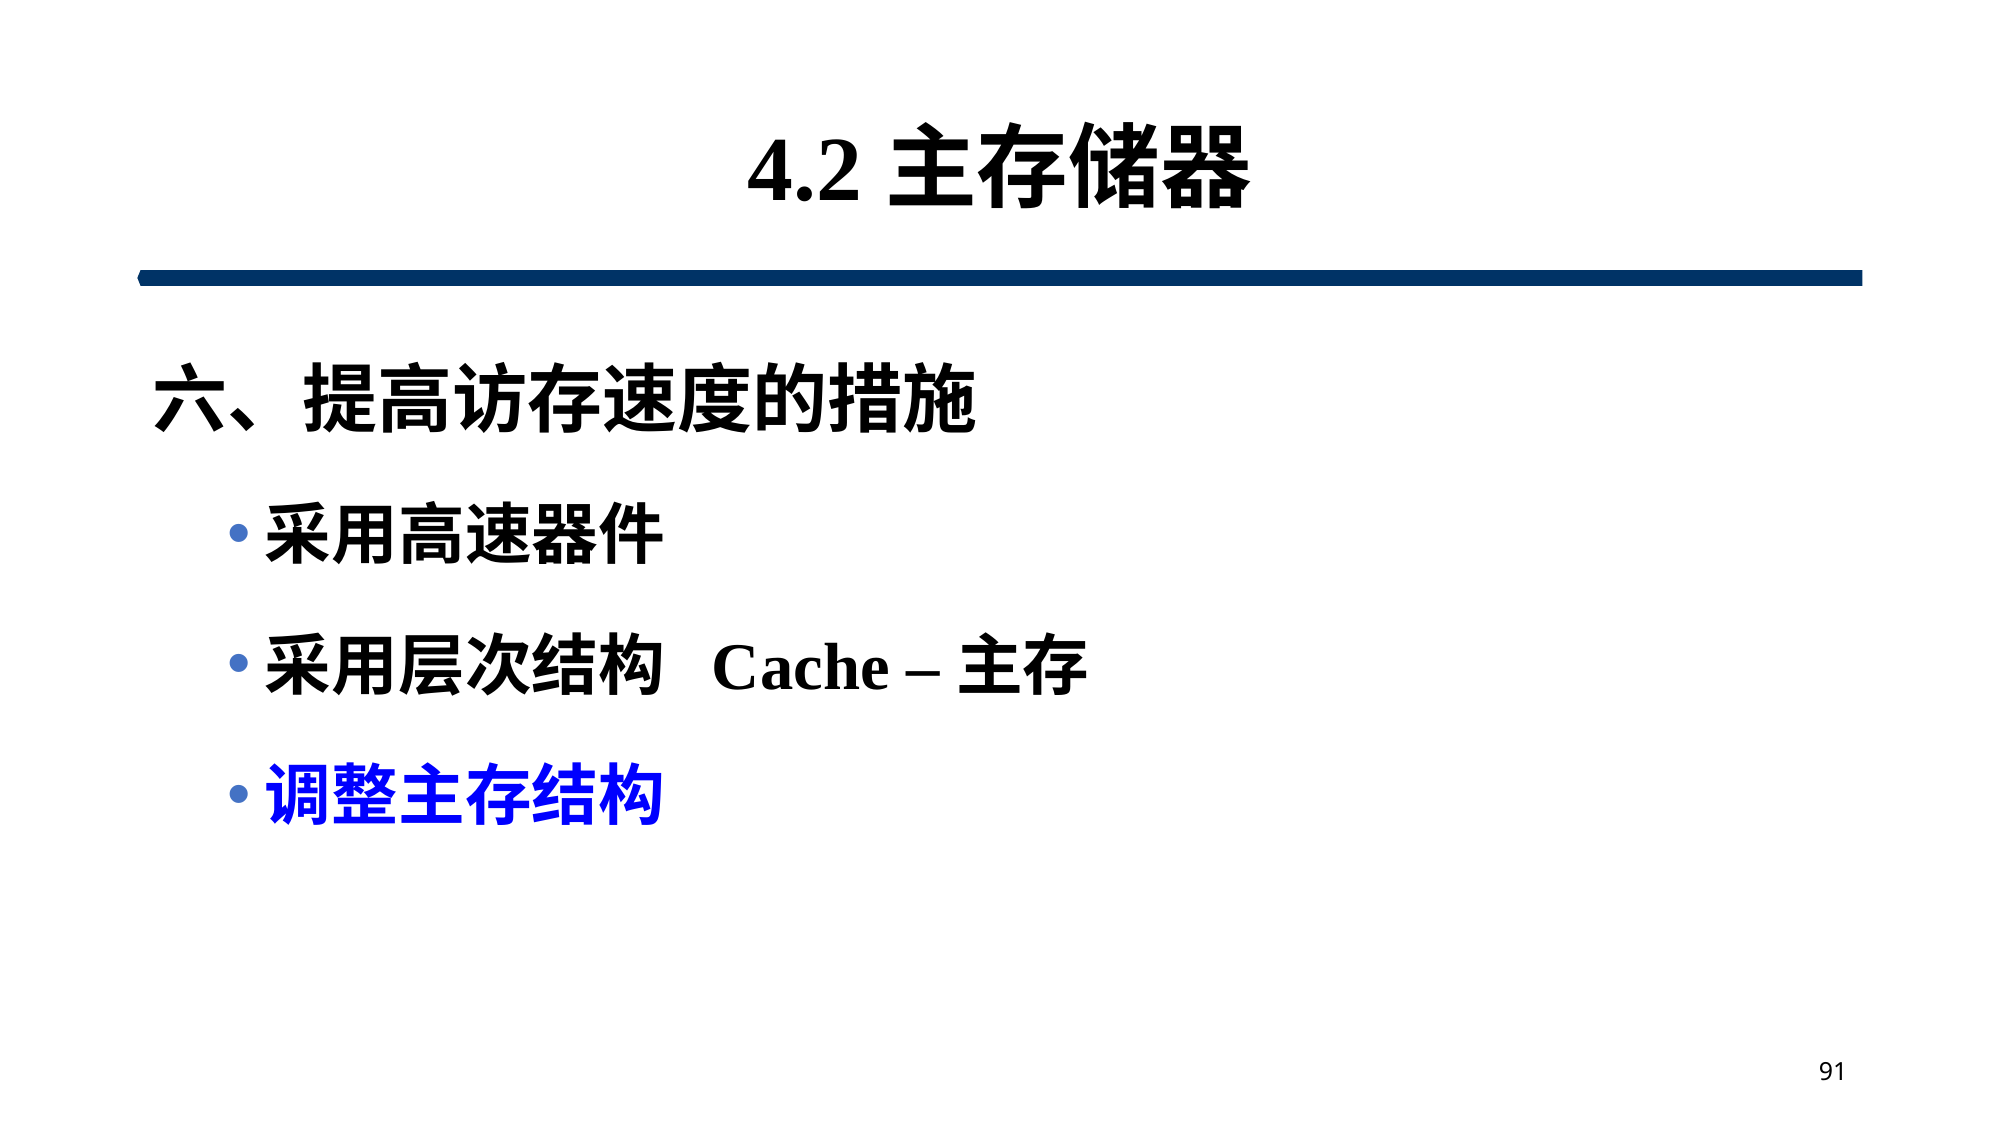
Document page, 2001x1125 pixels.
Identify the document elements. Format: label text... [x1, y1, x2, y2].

list 六、提高访存速度的措施 采用高速器件 采用层次结构 Cache –主存 调整主存结构 [137, 299, 1863, 1014]
title 4.2主存储器 [137, 61, 1863, 280]
slide_number 91 [1412, 1042, 1863, 1103]
